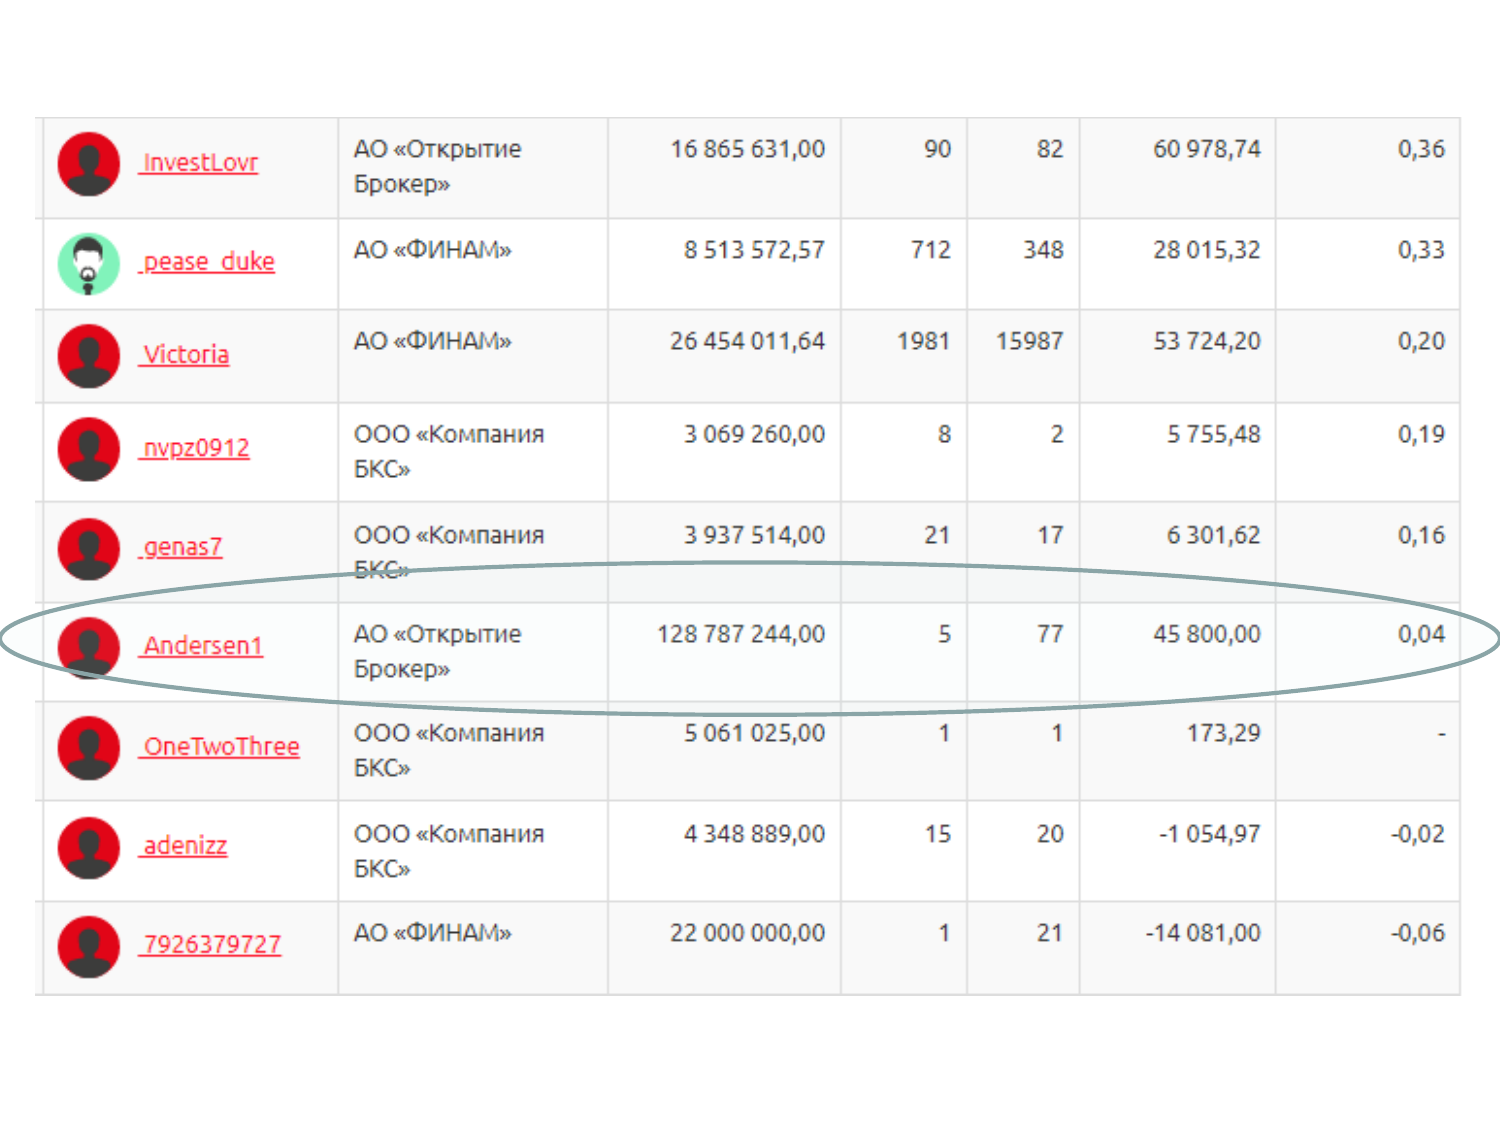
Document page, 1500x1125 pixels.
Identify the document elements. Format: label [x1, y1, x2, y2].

text_box [1481, 619, 1500, 658]
text_box [0, 615, 29, 662]
picture [35, 116, 1477, 997]
